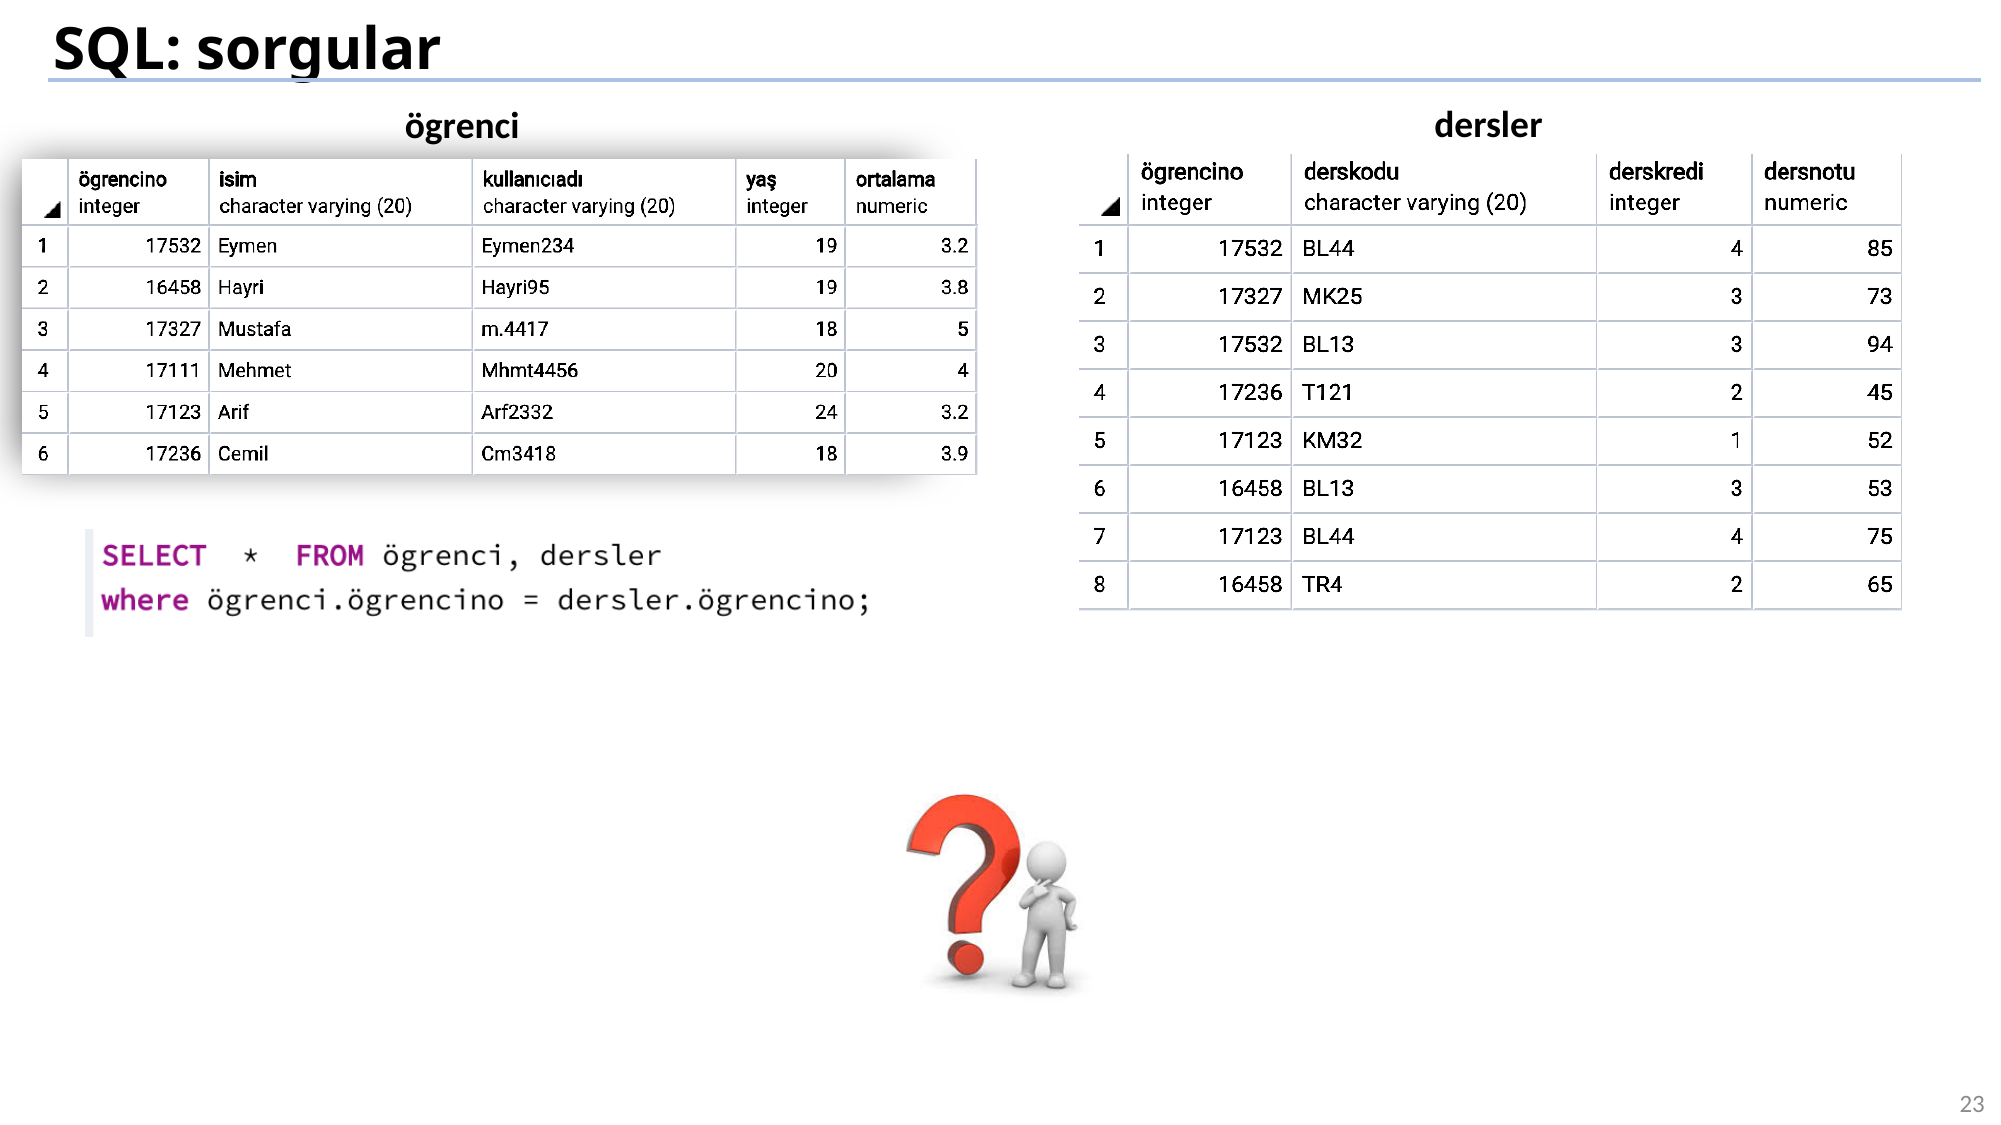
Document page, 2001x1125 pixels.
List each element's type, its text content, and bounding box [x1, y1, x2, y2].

picture [22, 159, 978, 475]
text_box dersler [1419, 92, 1558, 153]
text_box SQL: sorgular [38, 6, 1808, 96]
text_box ögrenci [390, 93, 581, 132]
picture [85, 529, 886, 637]
picture [1079, 154, 1902, 611]
picture [881, 777, 1119, 1015]
slide_number 23 [1550, 1083, 2000, 1122]
